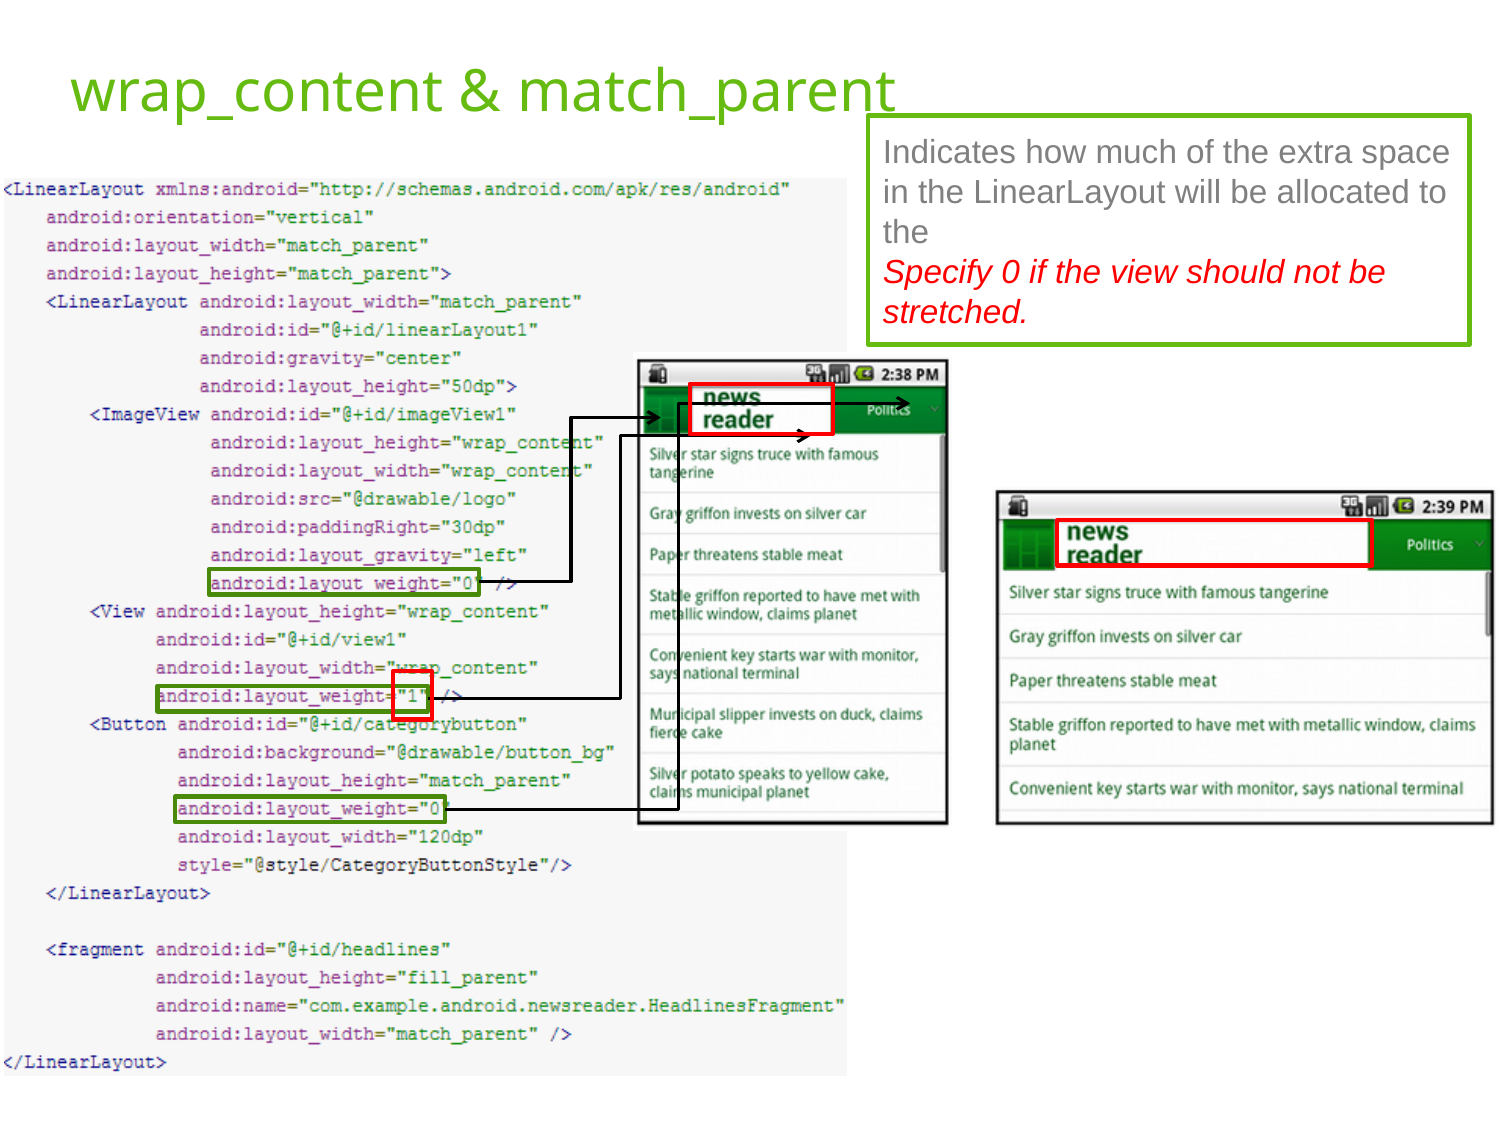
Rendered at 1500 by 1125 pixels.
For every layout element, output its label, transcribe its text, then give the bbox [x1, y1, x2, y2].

text_box Indicates how much of the extra space in the LinearLayout will be allocated to the Specify 0 if the view should not be stretched. [866, 113, 1472, 347]
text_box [444, 403, 911, 810]
picture [4, 178, 1500, 1077]
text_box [427, 435, 439, 699]
title wrap_content & match_parent [70, 52, 1430, 139]
